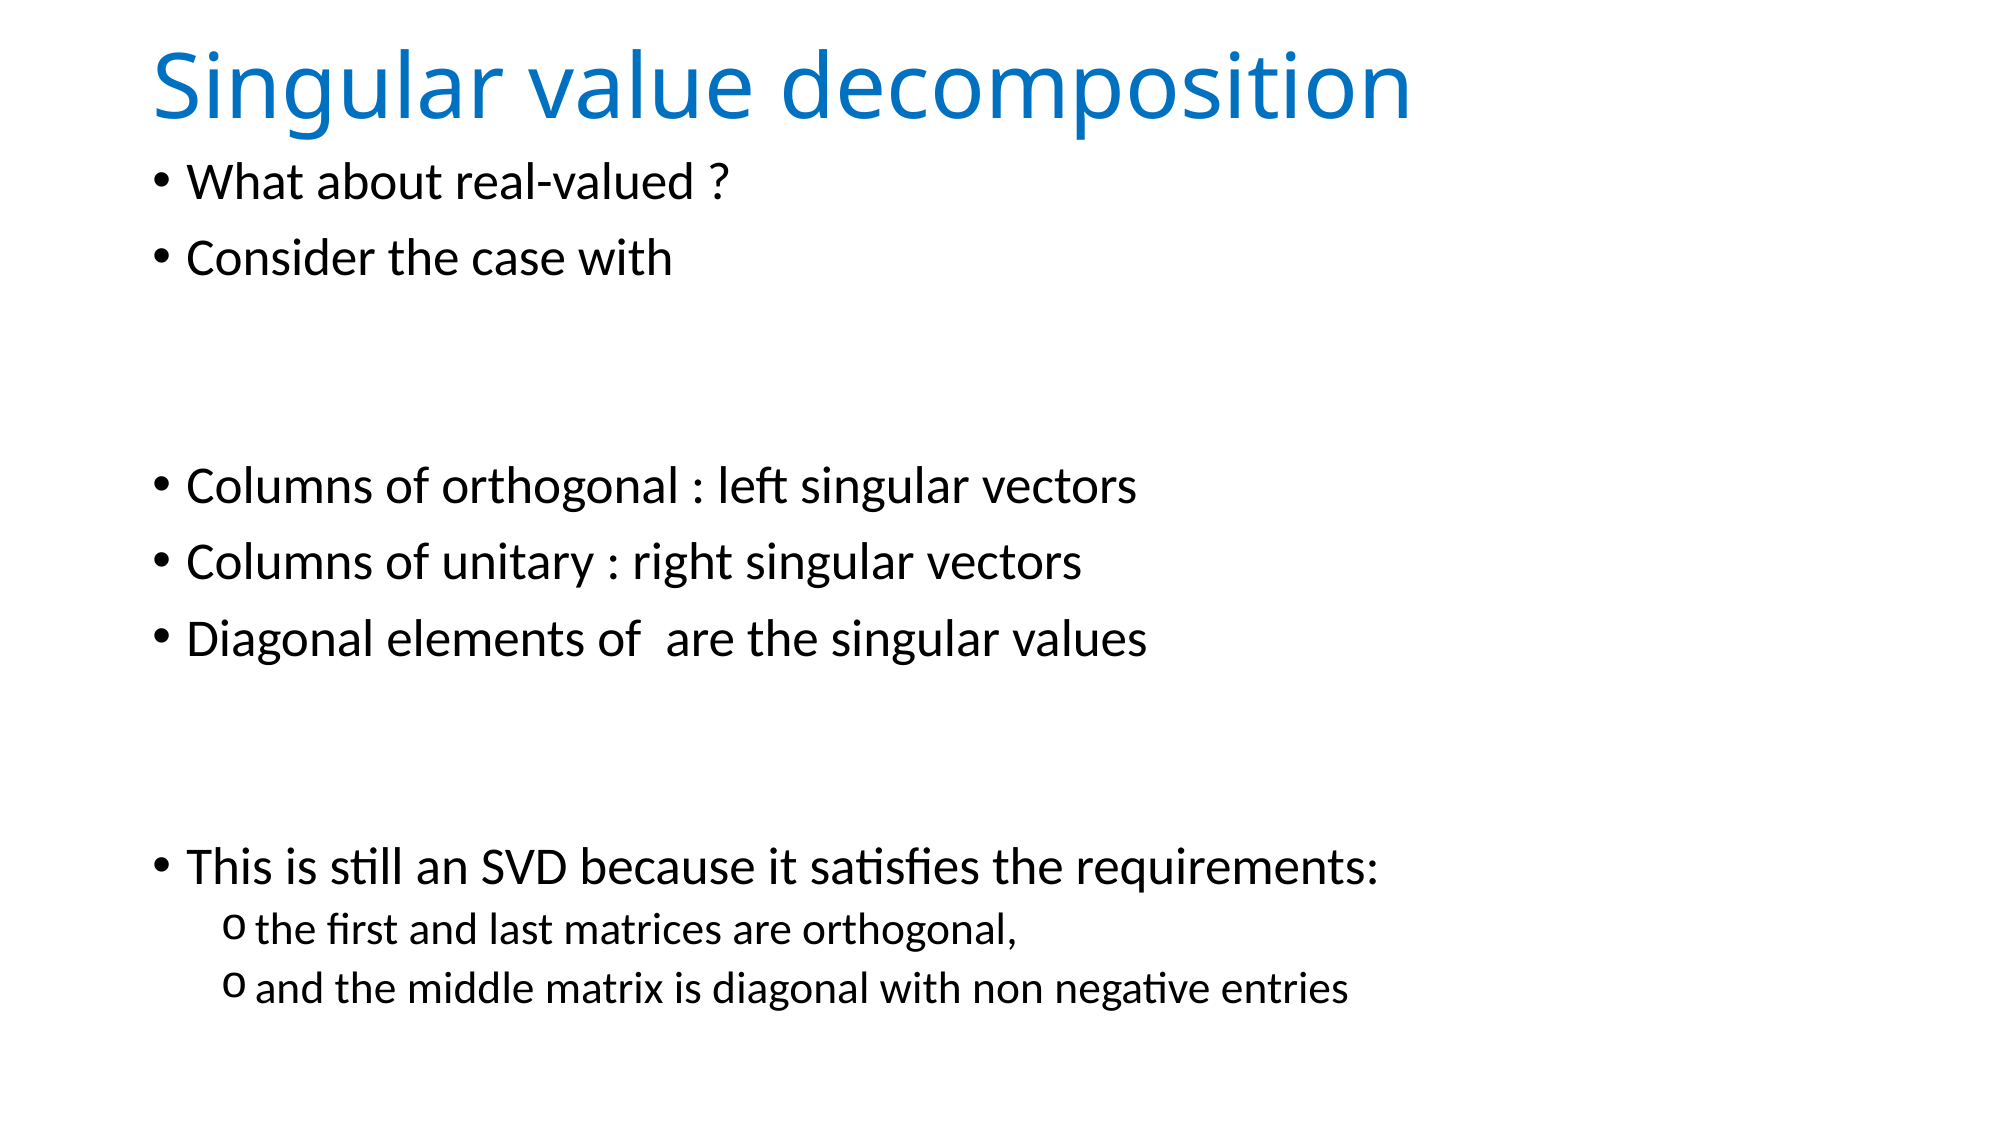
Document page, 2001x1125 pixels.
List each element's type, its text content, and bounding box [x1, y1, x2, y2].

title Singular value decomposition [137, 32, 1863, 147]
